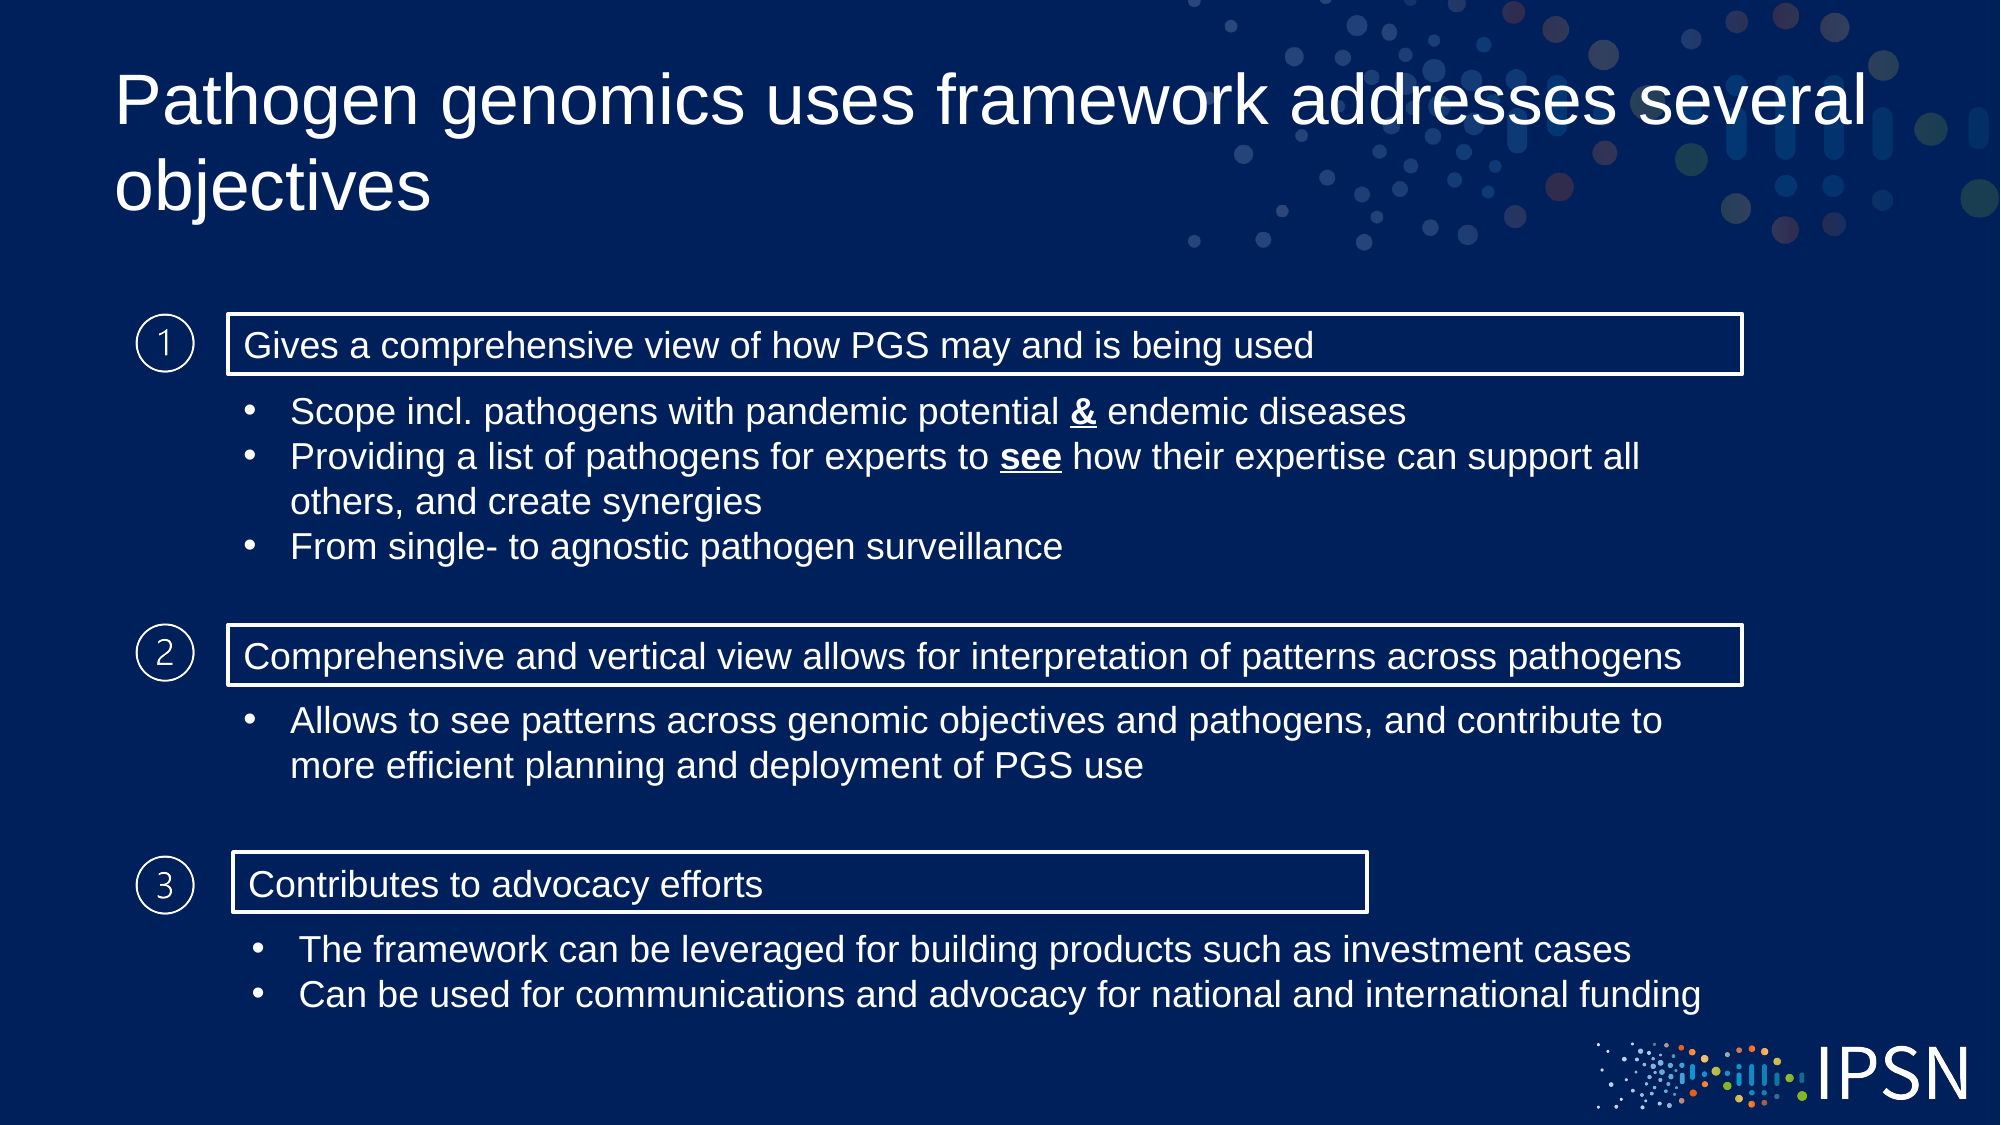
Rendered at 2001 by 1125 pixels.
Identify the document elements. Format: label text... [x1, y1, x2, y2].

text_box Gives a comprehensive view of how PGS may and is being used [228, 313, 1743, 374]
picture [128, 305, 202, 380]
text_box Contributes to advocacy efforts [233, 852, 1368, 913]
picture [128, 848, 202, 923]
text_box Scope incl. pathogens with pandemic potential & endemic diseases Providing a list of pathogens for experts to see how their expertise can support all others, and create synergies From single- to agnostic pathogen surveillance [228, 379, 1743, 515]
text_box Comprehensive and vertical view allows for interpretation of patterns across pathogens [228, 624, 1743, 685]
title Pathogen genomics uses framework addresses several objectives [99, 45, 1900, 233]
picture [1582, 1025, 1983, 1118]
text_box Allows to see patterns across genomic objectives and pathogens, and contribute to more efficient planning and deployment of PGS use [228, 688, 1743, 781]
picture [128, 615, 202, 690]
text_box The framework can be leveraged for building products such as investment cases Can be used for communications and advocacy for national and international funding [236, 917, 1743, 1014]
